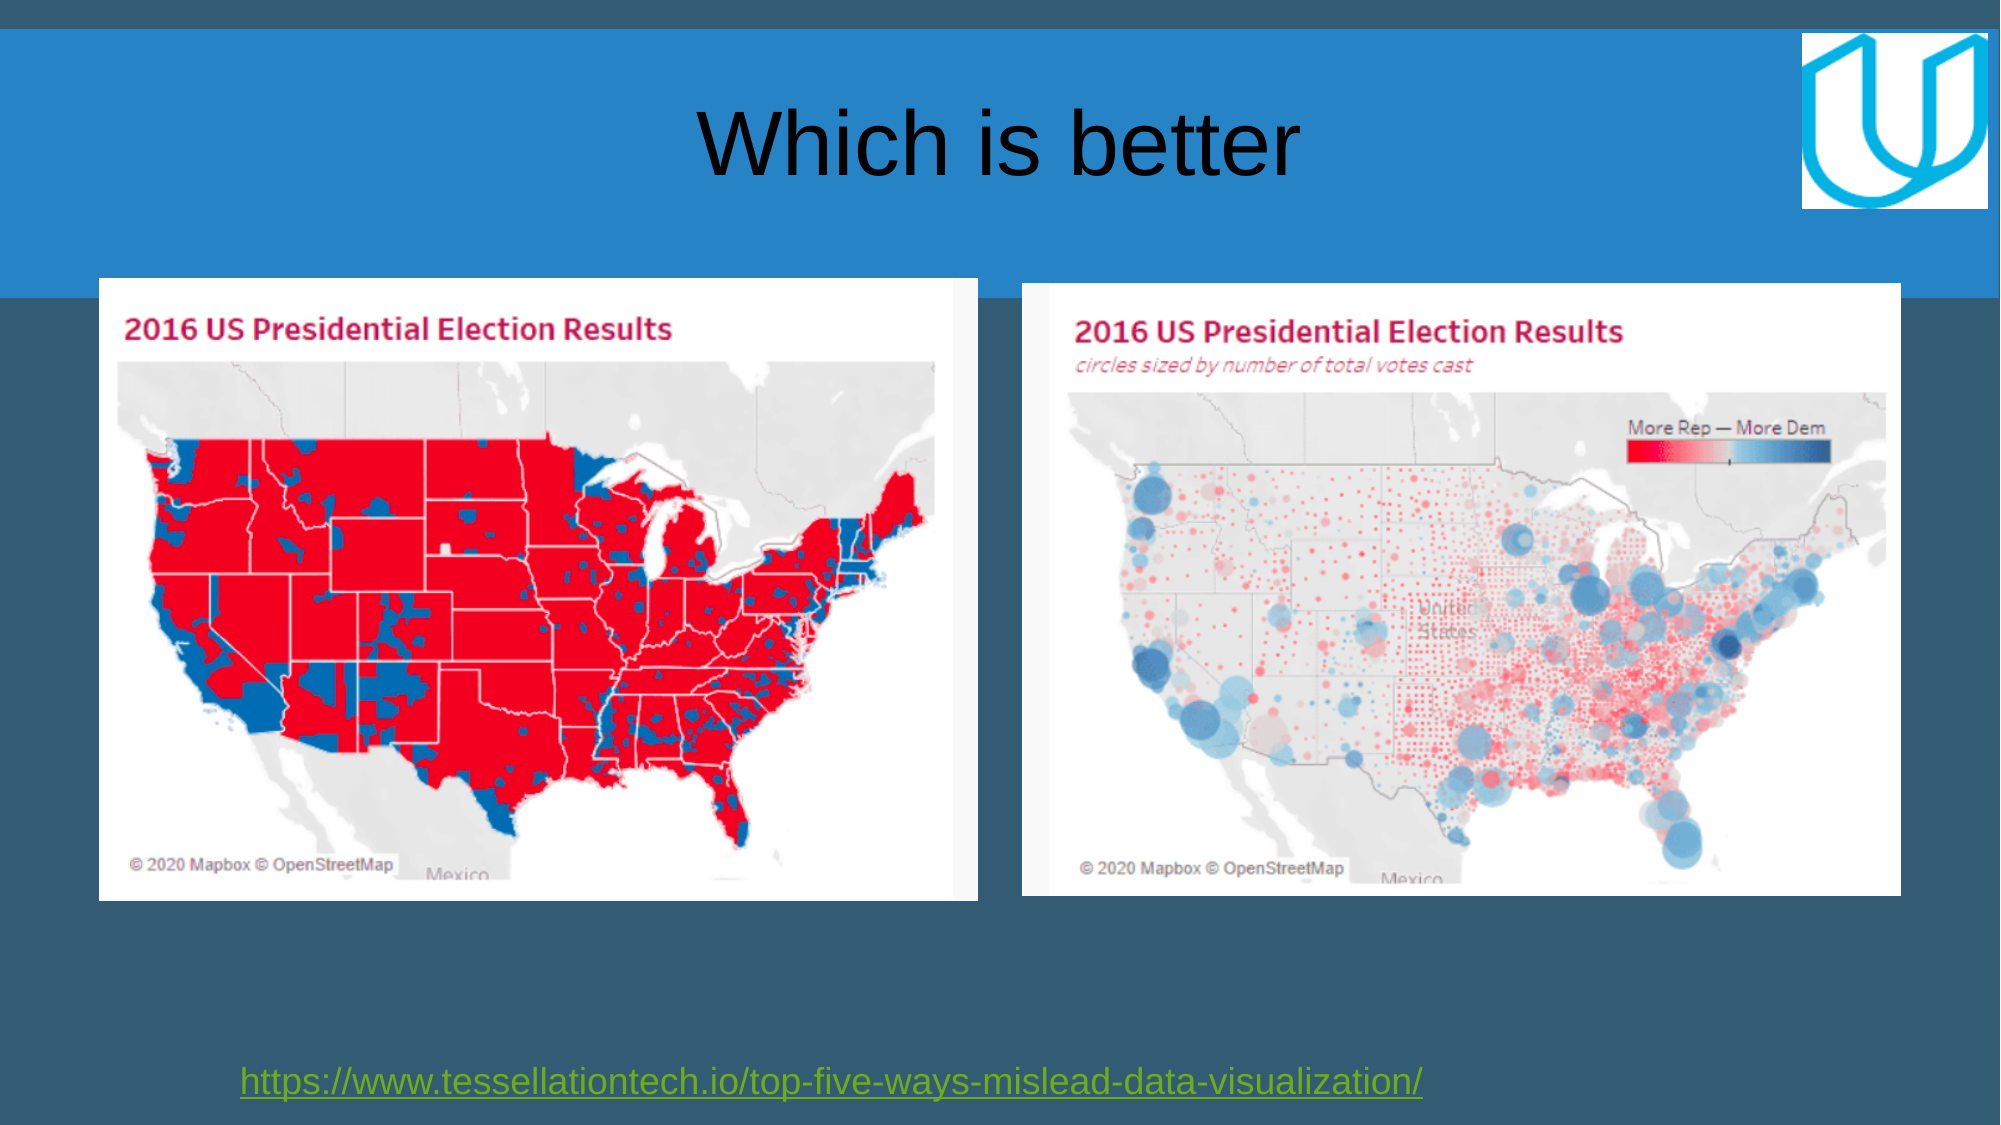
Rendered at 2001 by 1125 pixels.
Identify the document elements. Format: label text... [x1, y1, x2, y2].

picture [1900, 175, 1911, 189]
text_box Which is better [99, 44, 1900, 233]
picture [1021, 282, 1901, 896]
picture [99, 277, 979, 901]
picture [1932, 48, 1973, 166]
text_box https://www.tessellationtech.io/top-five-ways-mislead-data-visualization/ [225, 1049, 1449, 1107]
picture [1900, 124, 1988, 209]
picture [1802, 33, 1988, 167]
